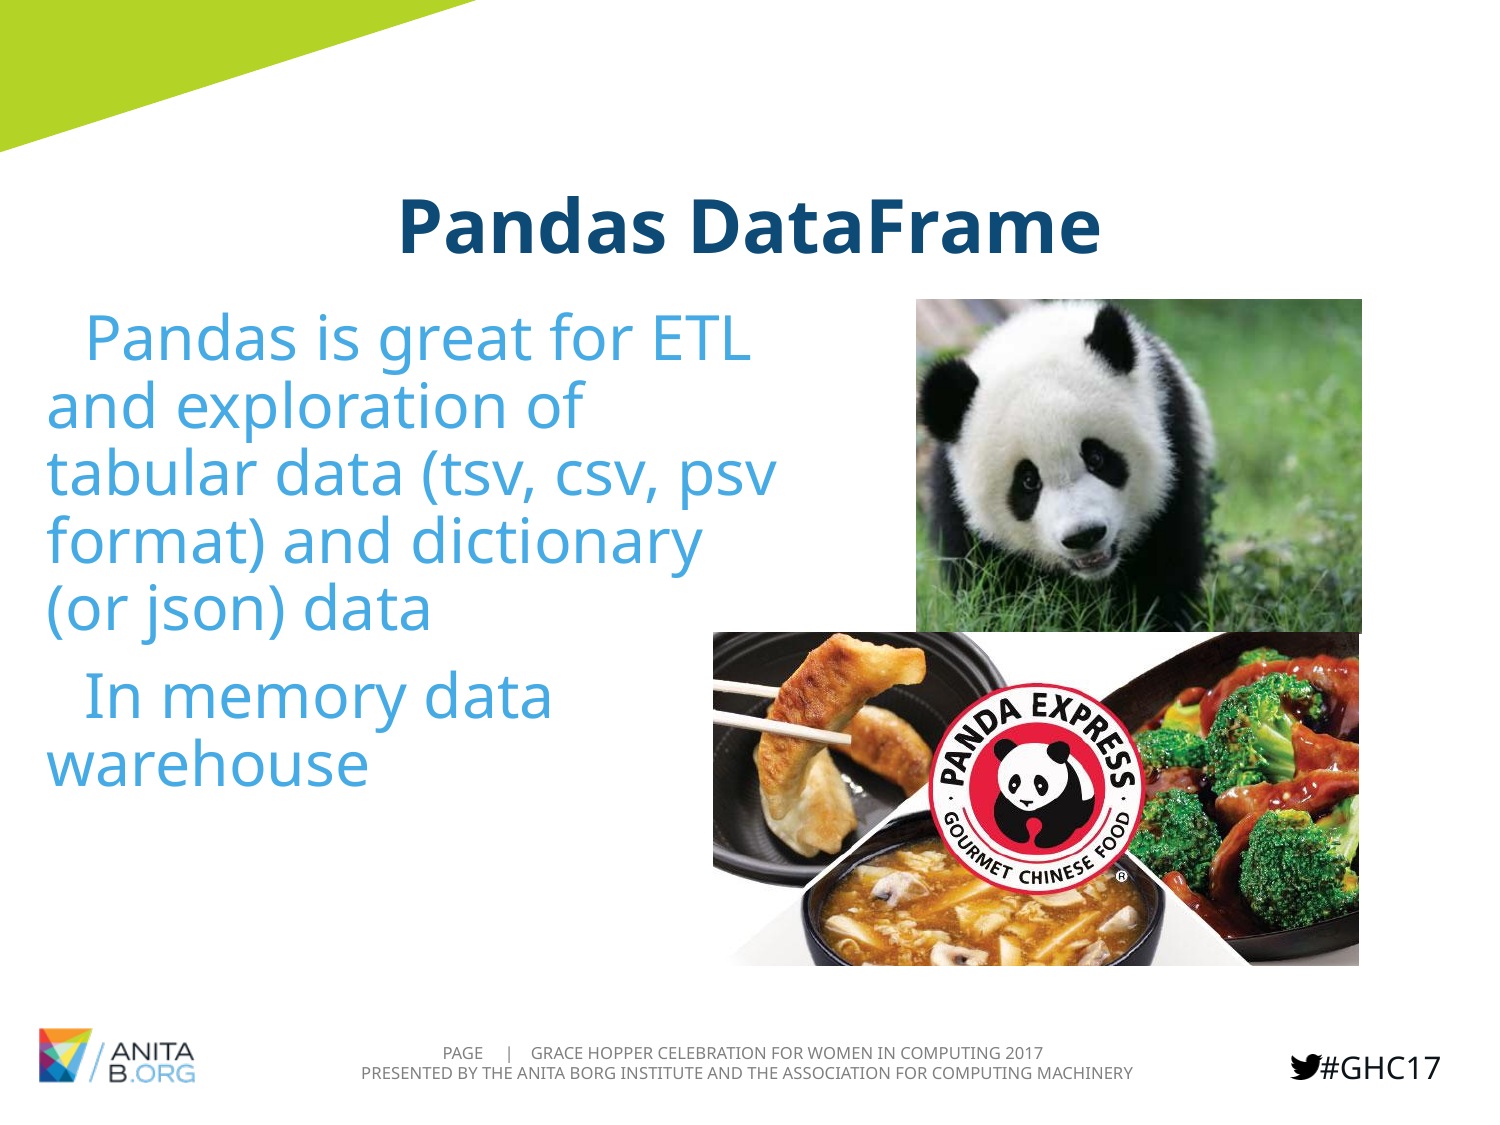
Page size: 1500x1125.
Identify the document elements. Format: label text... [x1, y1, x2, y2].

picture [39, 1028, 195, 1083]
list Pandas is great for ETL and exploration of tabular data (tsv, csv, psv format) and dictionary (or json) data In memory data warehouse [39, 299, 801, 1007]
title Pandas DataFrame [39, 59, 1461, 278]
picture [1290, 1051, 1323, 1083]
picture [713, 299, 1362, 966]
